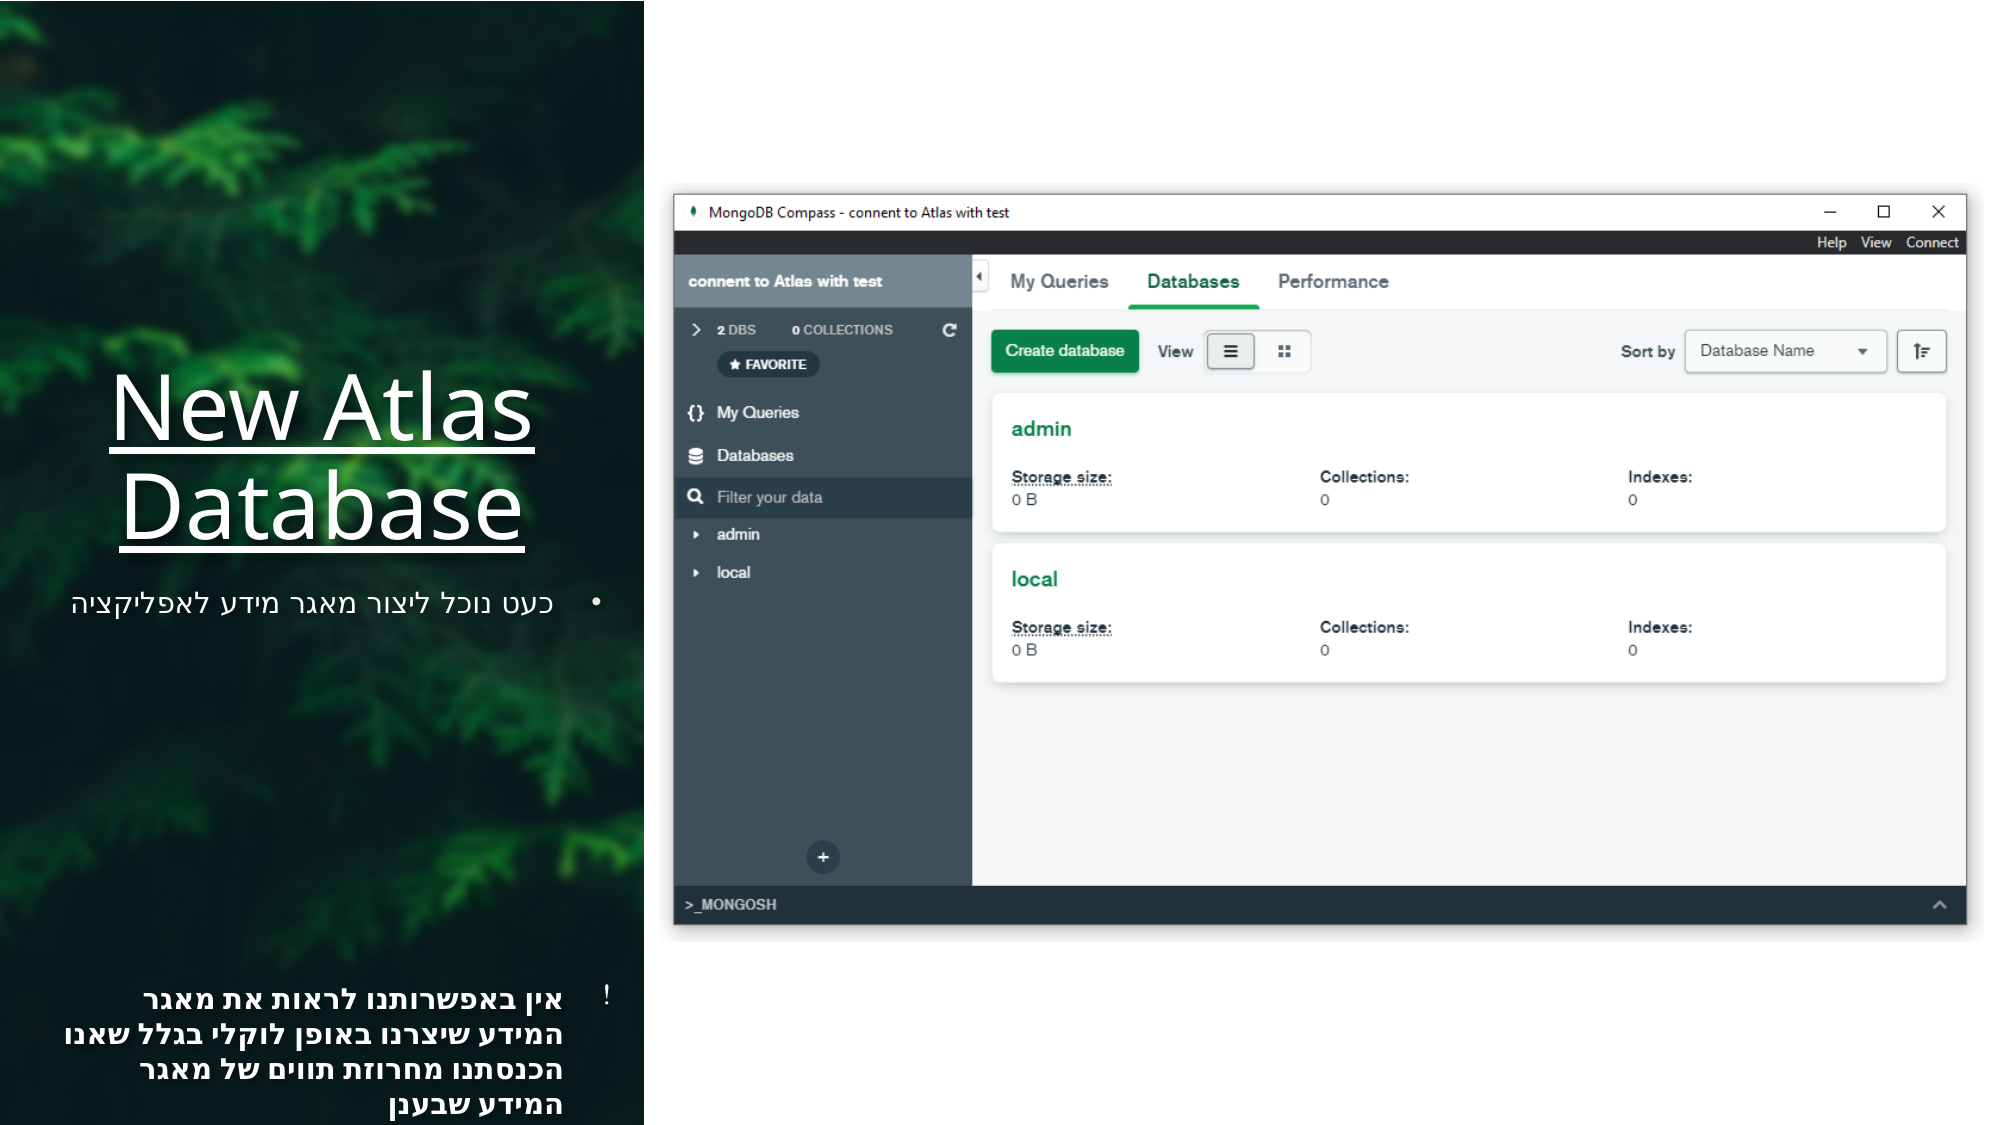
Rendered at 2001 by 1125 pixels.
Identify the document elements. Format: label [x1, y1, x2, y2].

picture [659, 183, 1984, 942]
picture [0, 1, 644, 1125]
